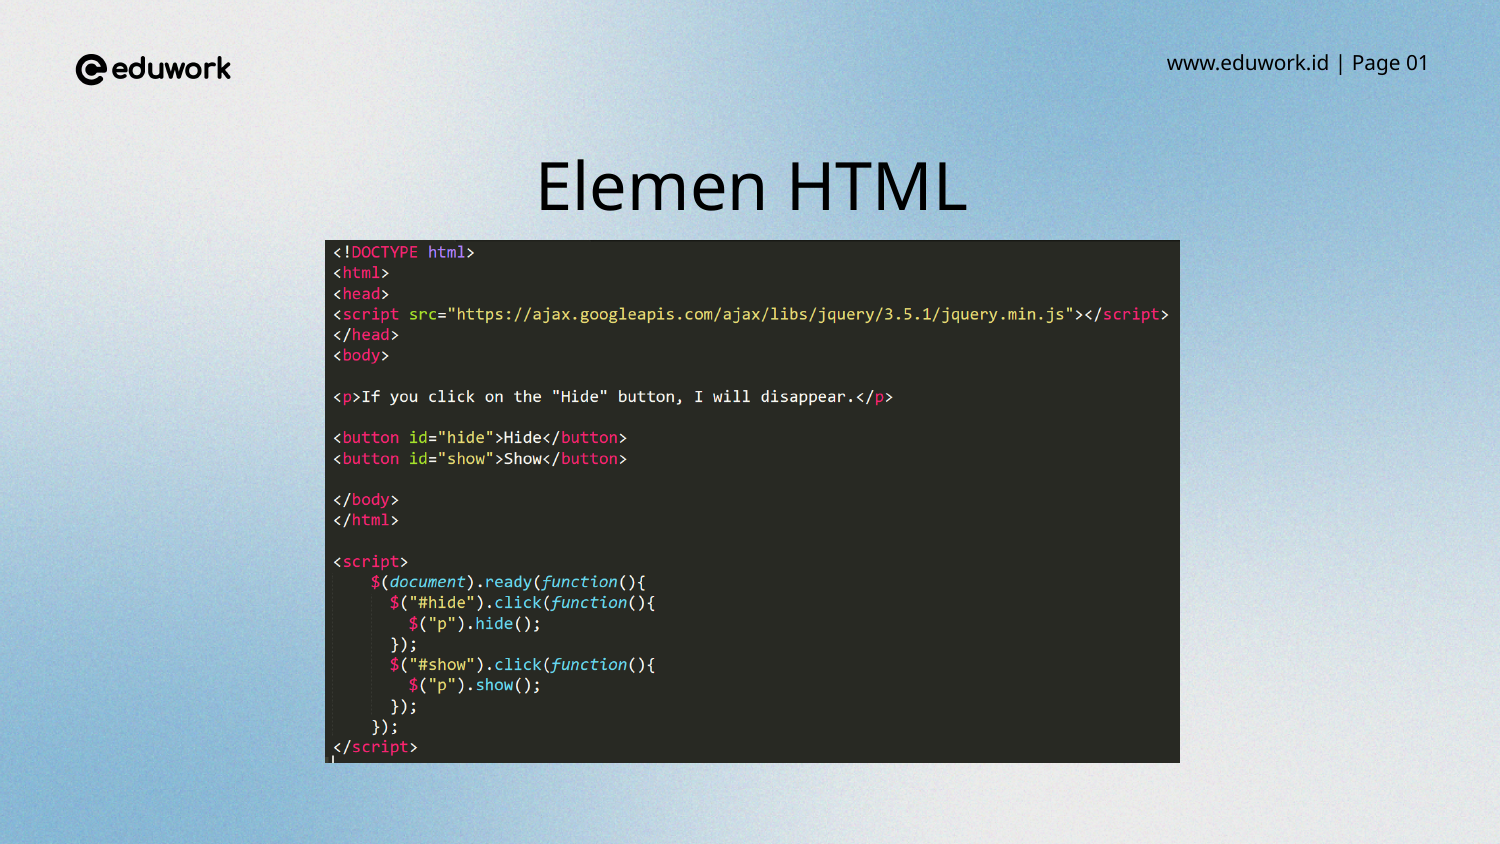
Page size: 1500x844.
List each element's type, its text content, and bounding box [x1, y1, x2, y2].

text_box Elemen HTML [300, 88, 1205, 239]
picture [0, 0, 1500, 844]
text_box www.eduwork.id | Page 01 [1134, 37, 1445, 88]
